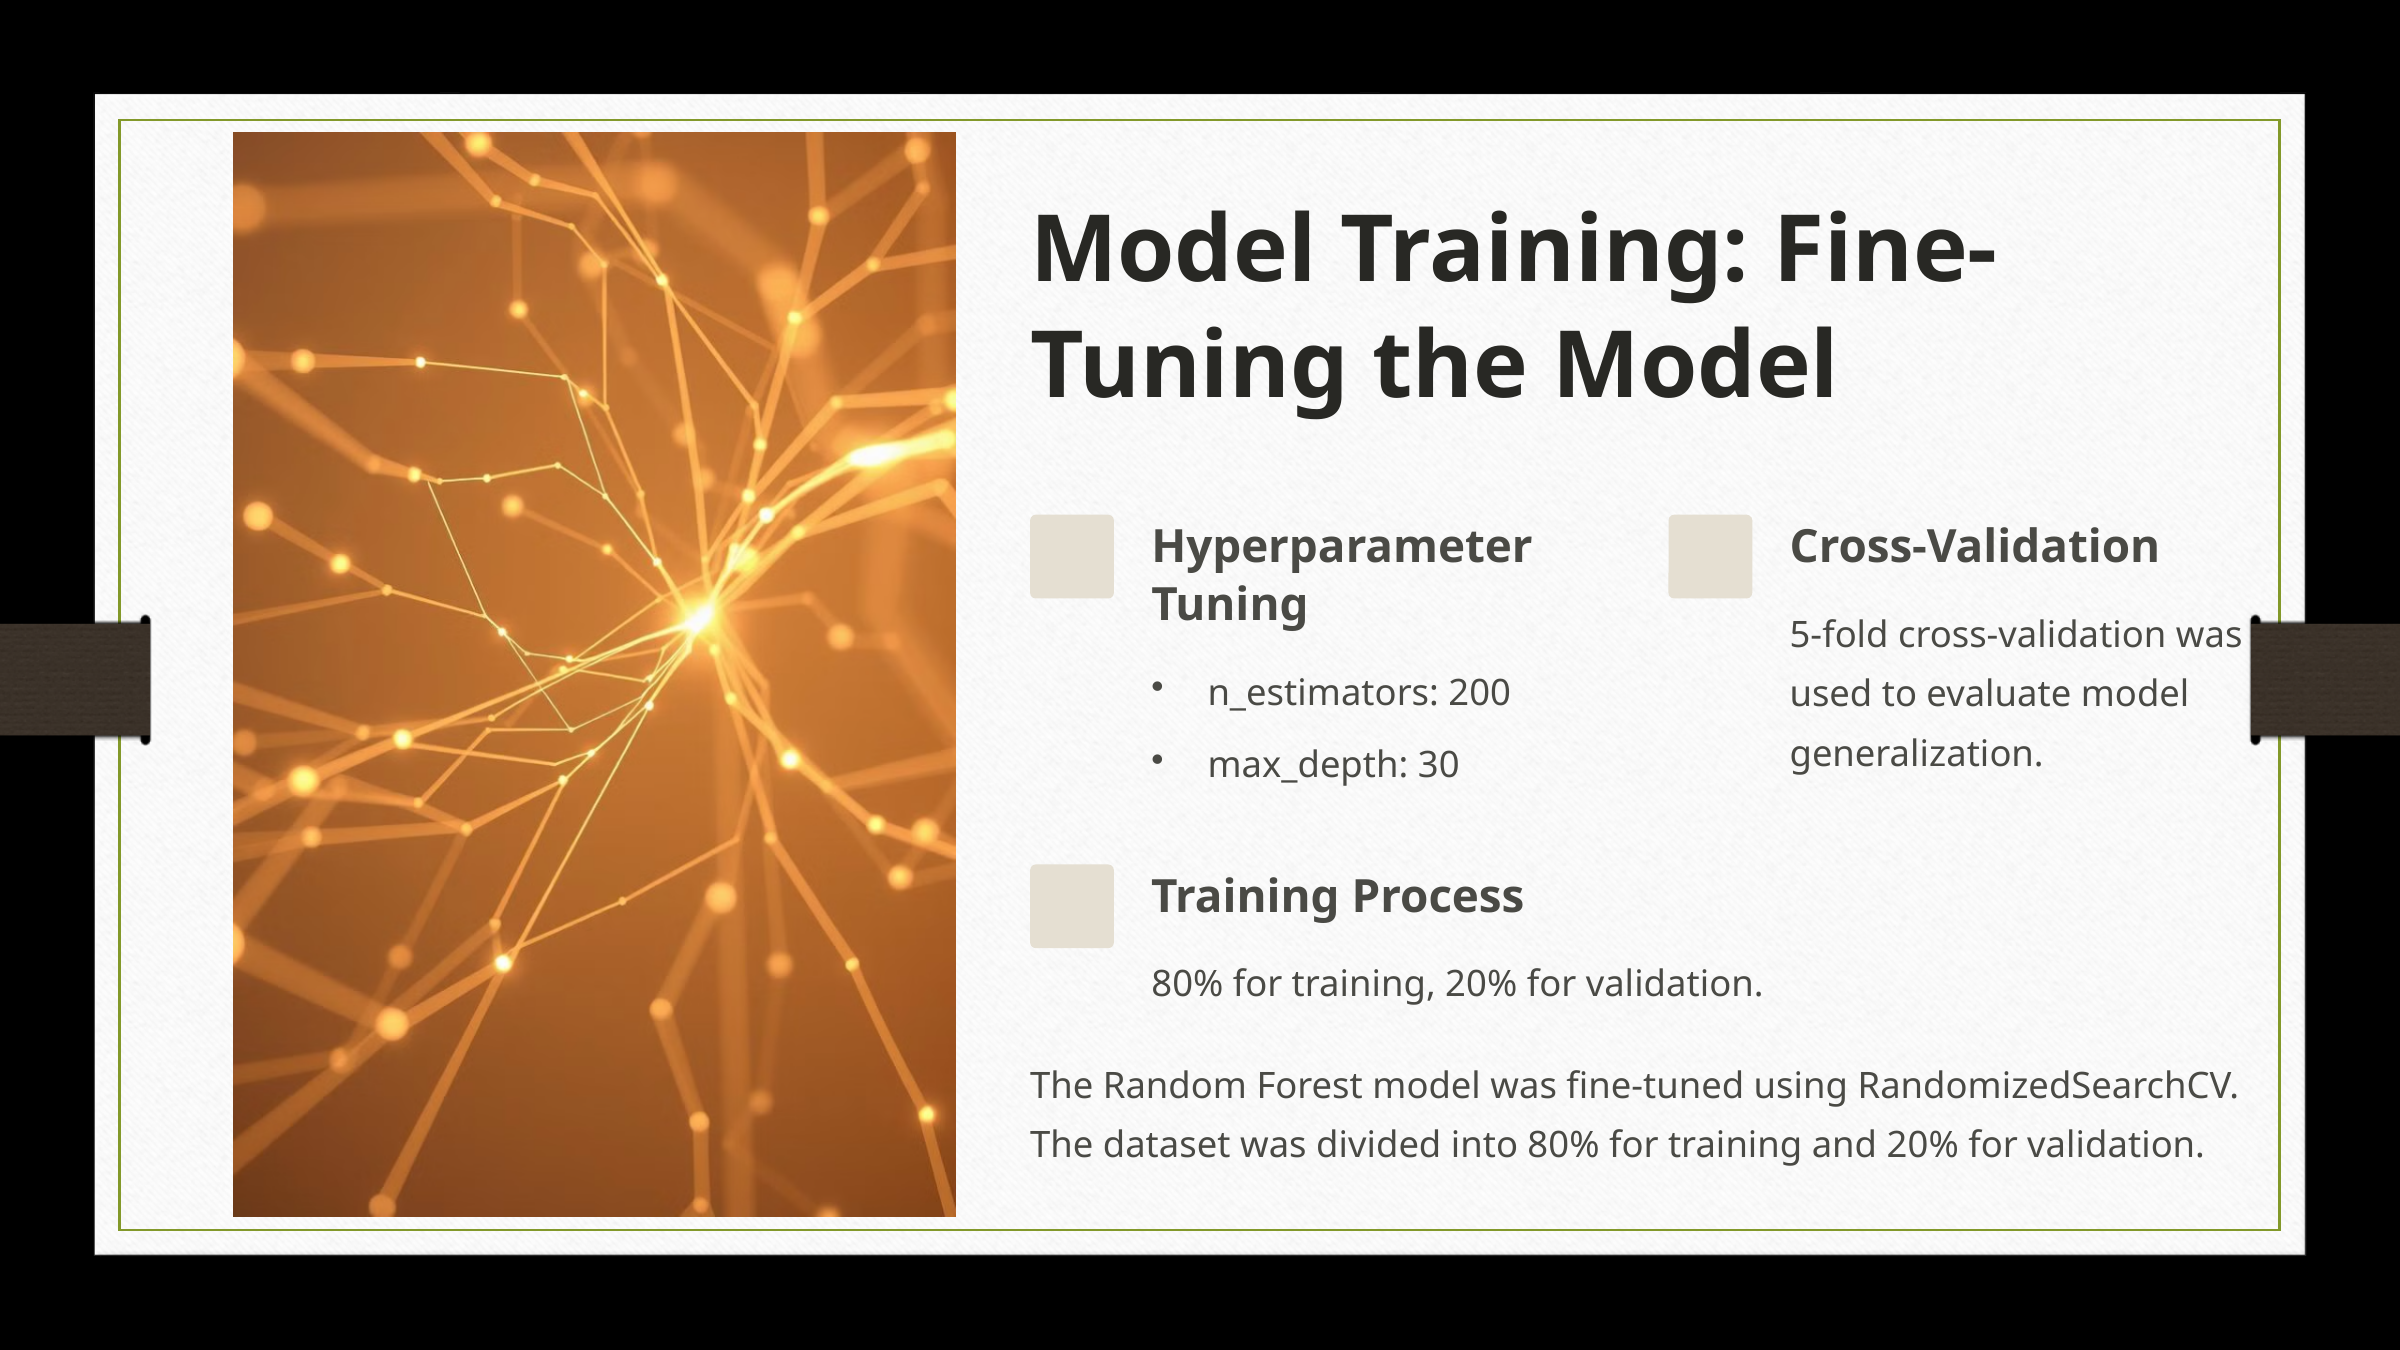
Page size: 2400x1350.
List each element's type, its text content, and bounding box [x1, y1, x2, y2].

text_box Cross-Validation [1789, 514, 2255, 573]
text_box Model Training: Fine-Tuning the Model [1030, 184, 2270, 418]
text_box n_estimators: 200 [1151, 653, 1632, 713]
text_box Hyperparameter Tuning [1151, 514, 1632, 632]
text_box [1030, 864, 1114, 949]
text_box [1030, 514, 1114, 599]
text_box 80% for training, 20% for validation. [1151, 944, 2270, 1005]
picture [0, 0, 2400, 1350]
text_box Training Process [1151, 864, 1617, 923]
text_box max_depth: 30 [1151, 725, 1632, 786]
text_box The Random Forest model was fine-tuned using RandomizedSearchCV. The dataset was divided into 80% for training and 20% for validation. [1030, 1046, 2270, 1166]
text_box 5-fold cross-validation was used to evaluate model generalization. [1789, 595, 2270, 774]
text_box [1668, 514, 1753, 599]
